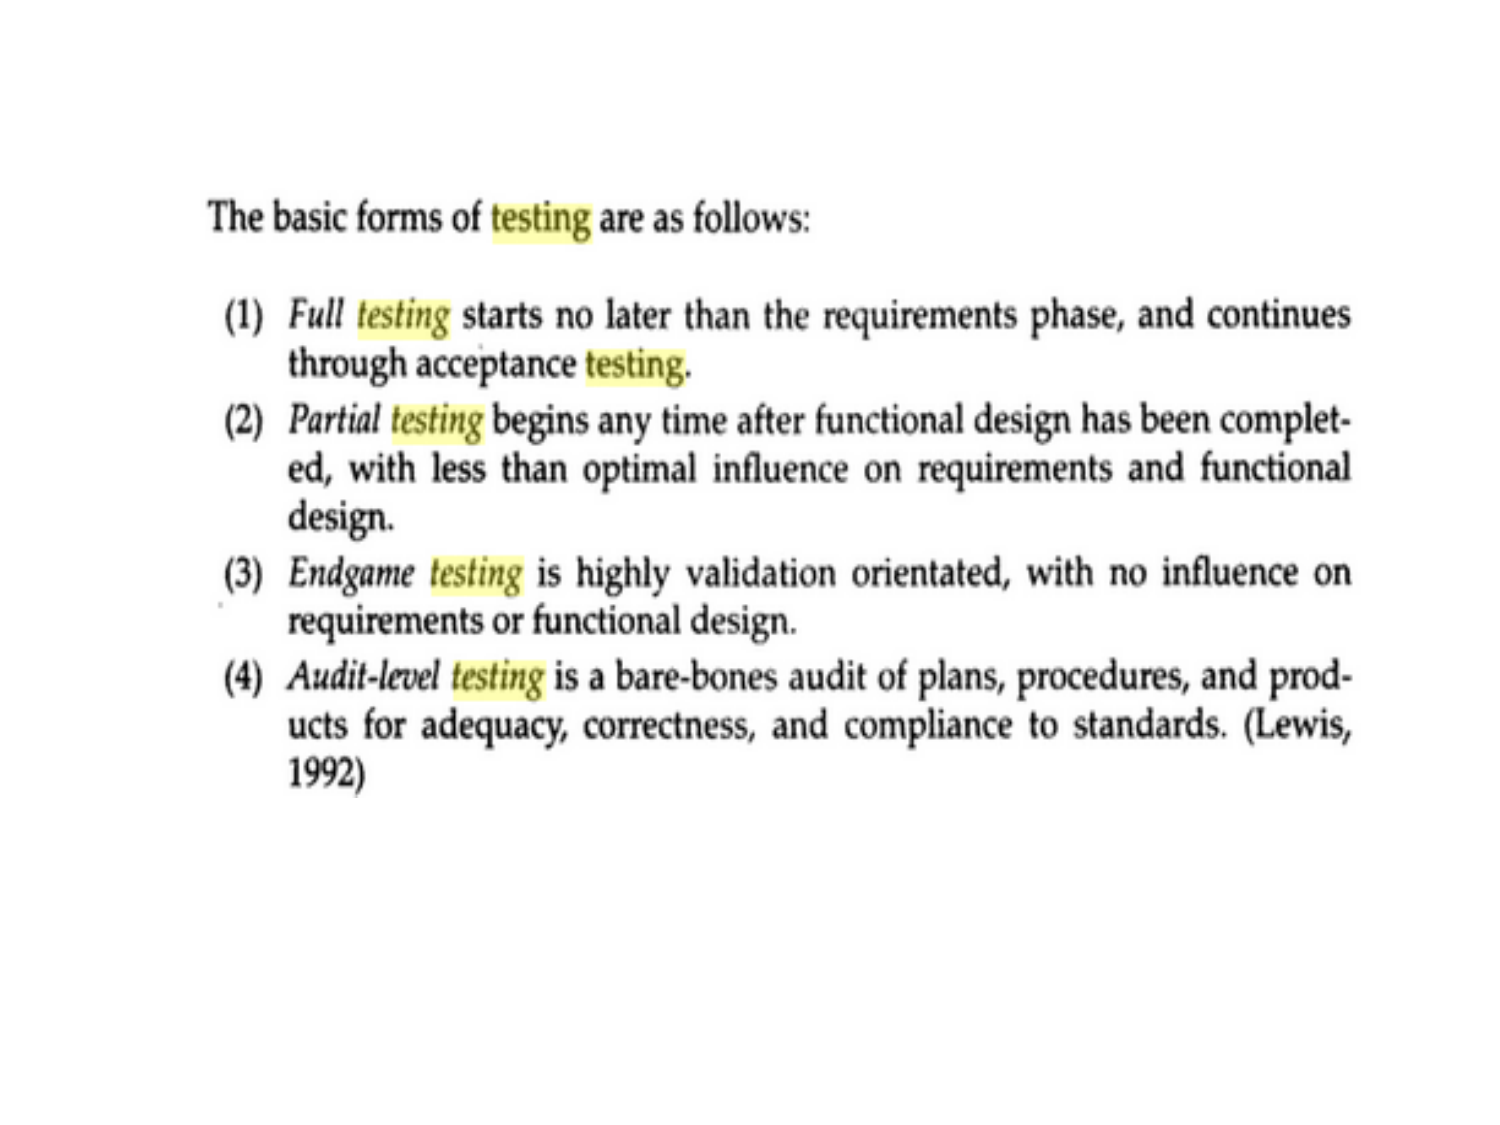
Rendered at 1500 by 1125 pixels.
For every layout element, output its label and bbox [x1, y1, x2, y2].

title [75, 45, 1425, 233]
list [187, 187, 1376, 798]
